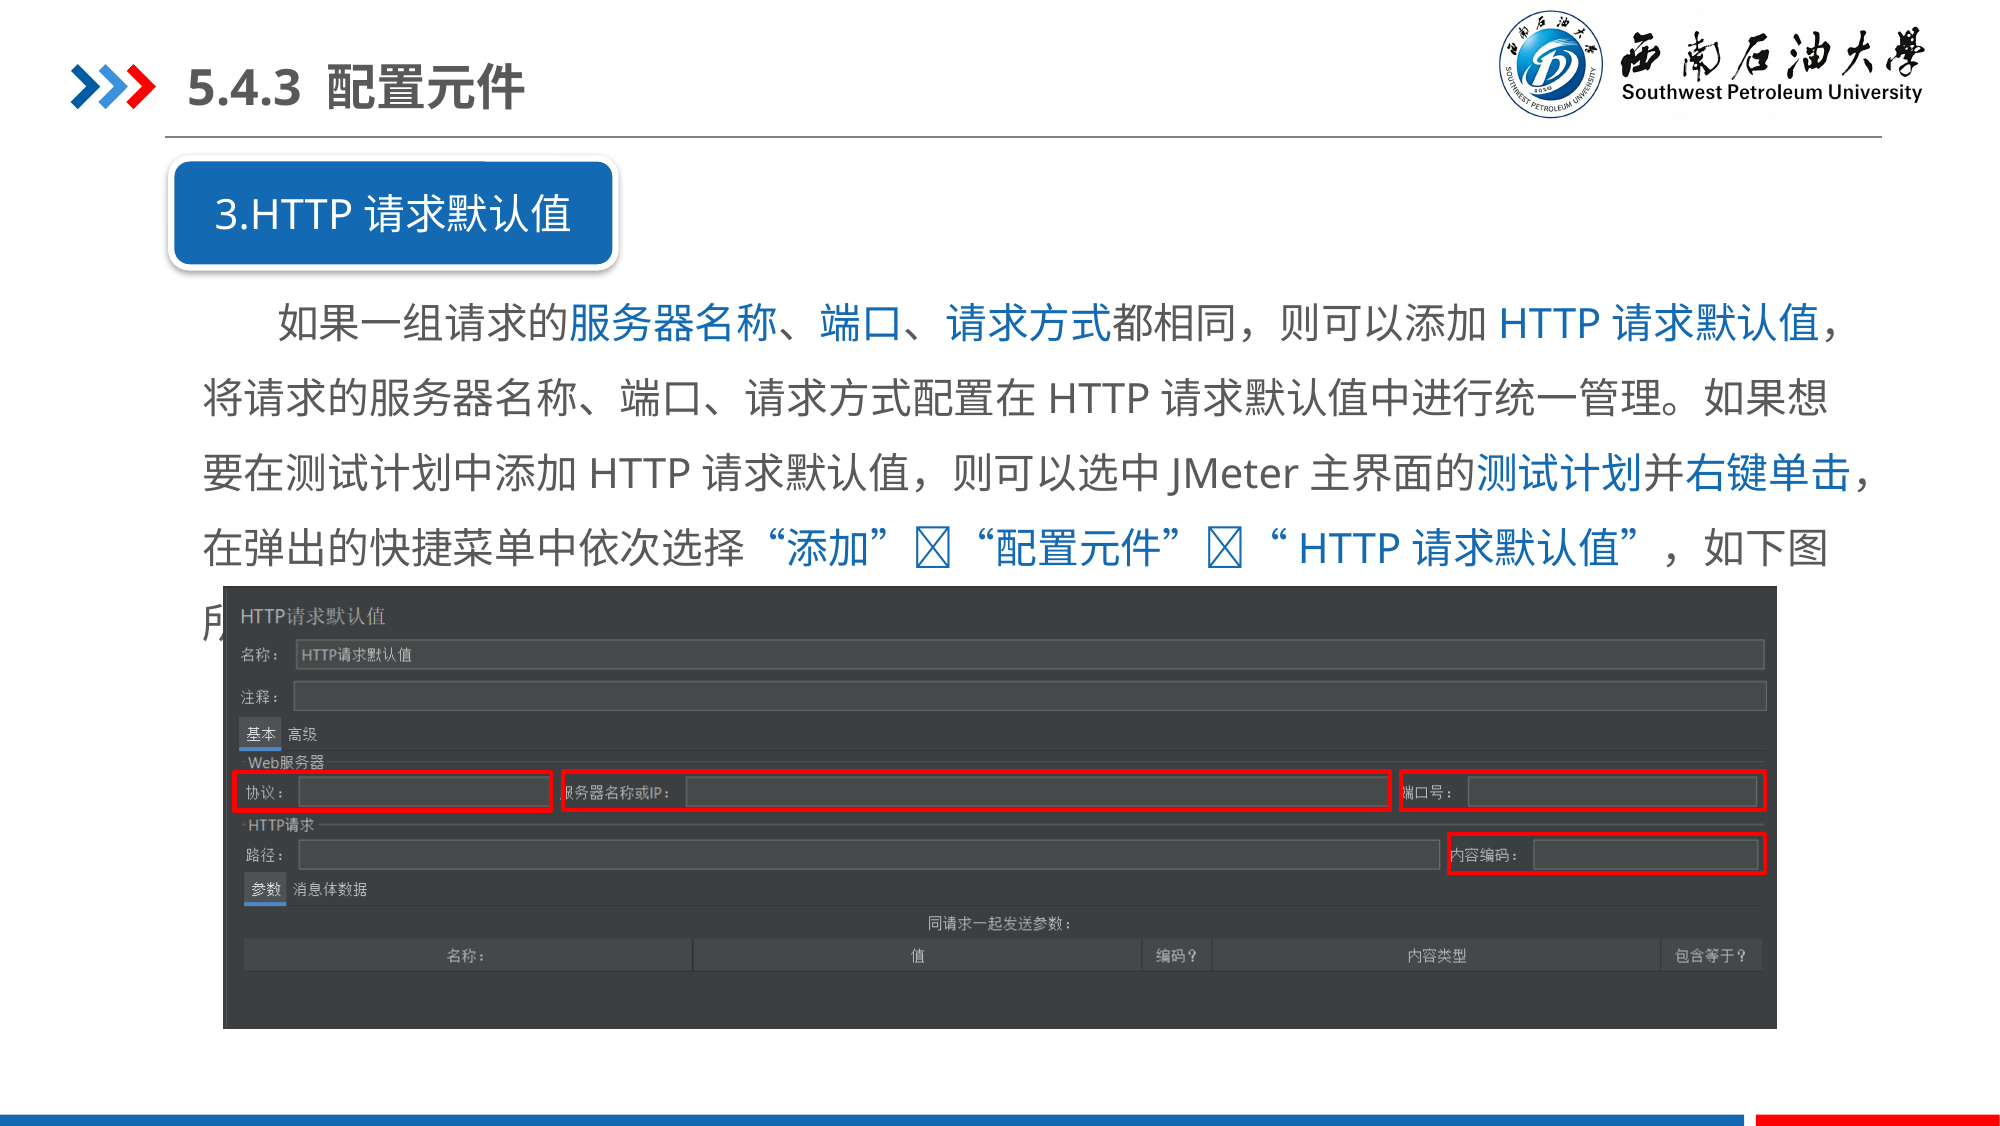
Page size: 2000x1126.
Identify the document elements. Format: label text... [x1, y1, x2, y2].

text_box 如果一组请求的服务器名称、端口、请求方式都相同，则可以添加HTTP请求默认值，将请求的服务器名称、端口、请求方式配置在HTTP请求默认值中进行统一管理。如果想要在测试计划中添加HTTP请求默认值，则可以选中JMeter主界面的测试计划并右键单击，在弹出的快捷菜单中依次选择“添加”“配置元件”“HTTP请求默认值”，如下图所示。 [187, 264, 1885, 655]
picture [1496, 8, 1929, 120]
text_box 3.HTTP请求默认值 [168, 155, 619, 271]
picture [222, 585, 1777, 1029]
text_box 5.4.3 配置元件 [187, 43, 1579, 127]
